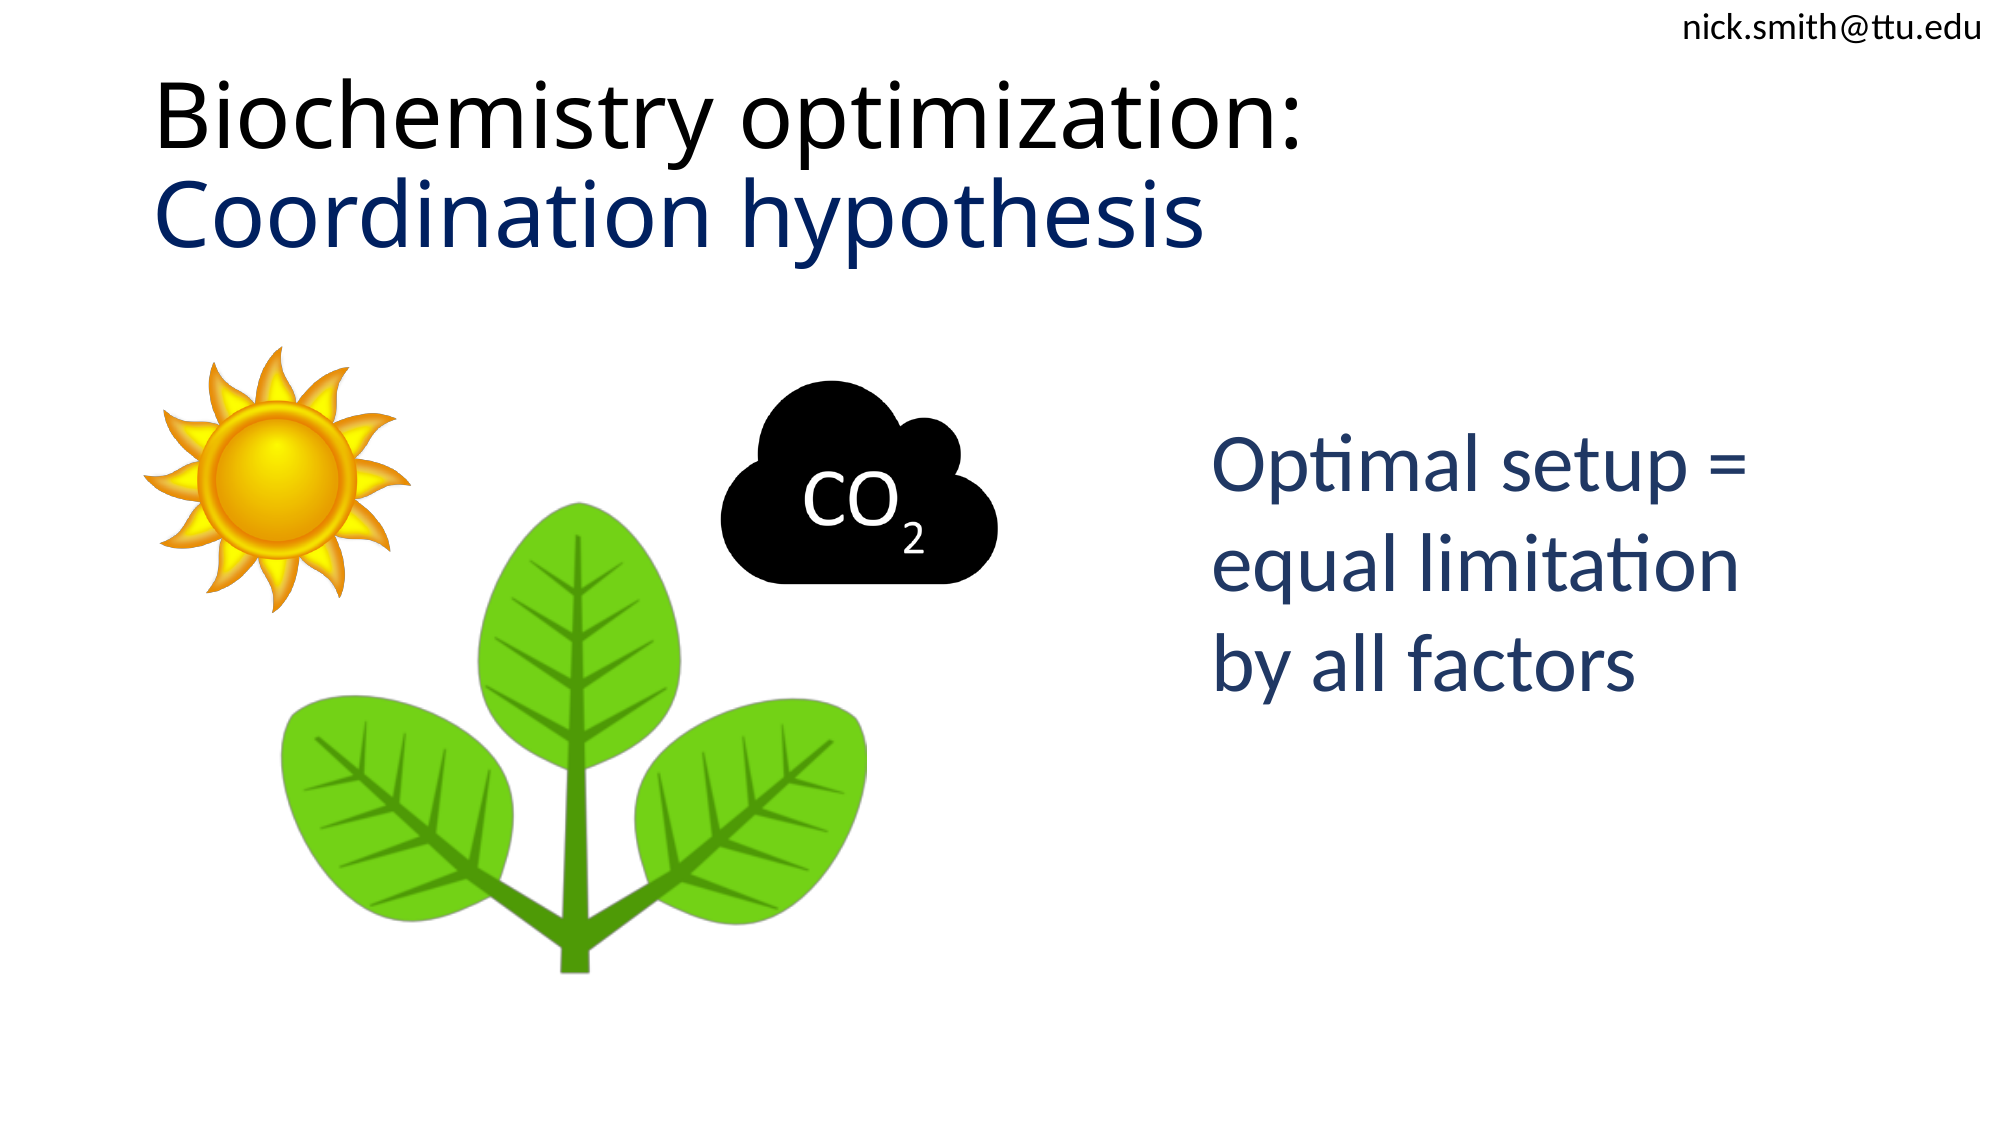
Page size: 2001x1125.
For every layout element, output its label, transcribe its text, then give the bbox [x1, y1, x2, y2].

text_box Optimal setup = equal limitation by all factors [1196, 400, 1812, 716]
text_box nick.smith@ttu.edu [1667, 0, 1998, 55]
picture [137, 337, 1000, 1016]
title Biochemistry optimization: Coordination hypothesis [137, 59, 1863, 278]
